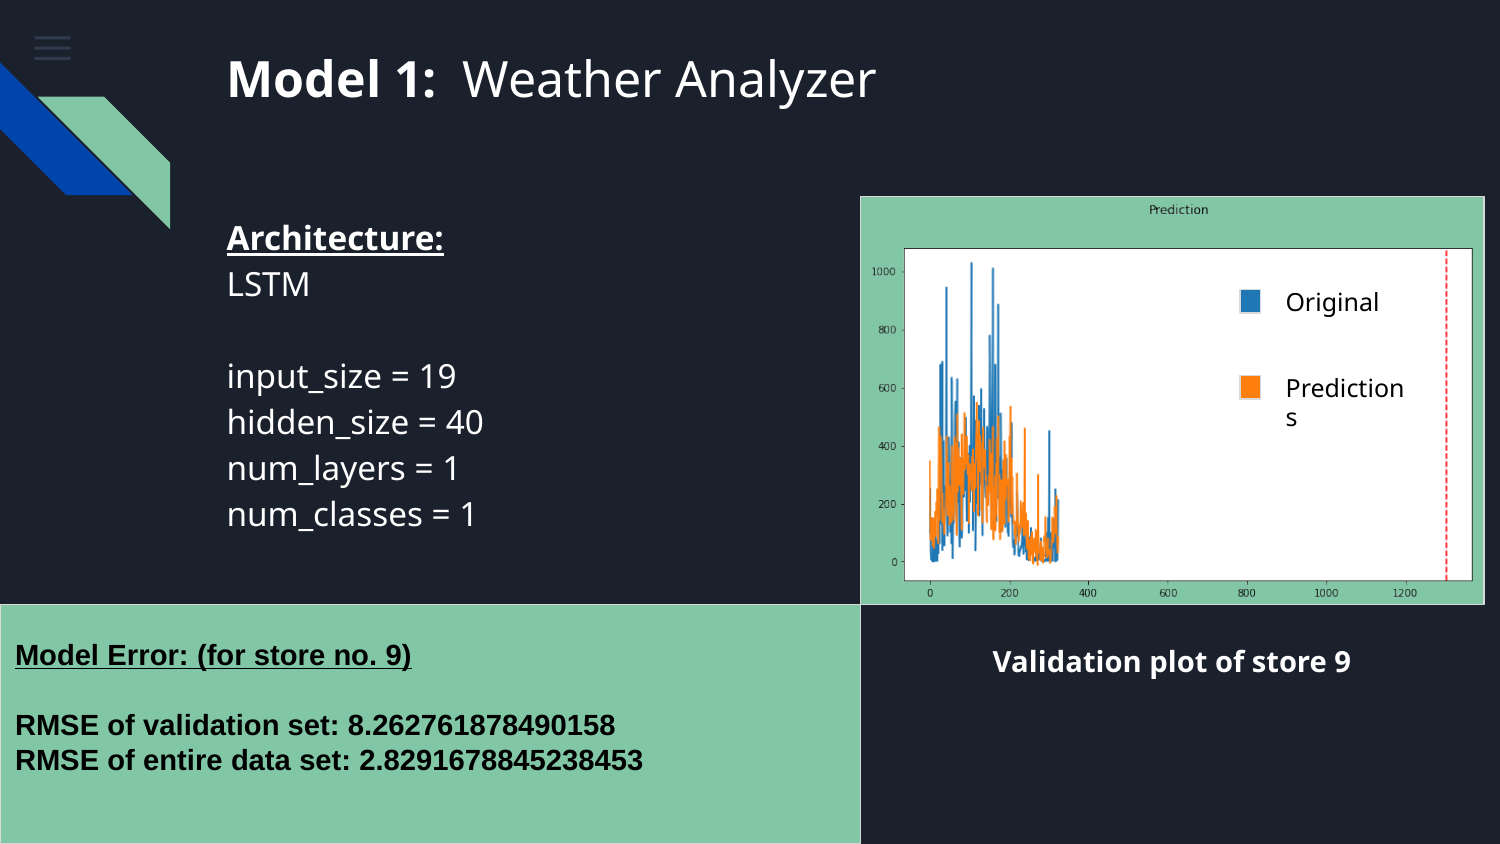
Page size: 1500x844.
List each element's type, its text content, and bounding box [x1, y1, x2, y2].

list Architecture: LSTM input_size = 19 hidden_size = 40 num_layers = 1 num_classes = 1 [211, 196, 551, 523]
text_box [1479, 196, 1484, 605]
title Validation plot of store 9 [961, 628, 1384, 678]
picture [864, 197, 1479, 605]
title Model 1: Weather Analyzer [211, 32, 1289, 122]
text_box Model Error: (for store no. 9) RMSE of validation set: 8.262761878490158 RMSE of entire data set: 2.8291678845238453 [0, 604, 861, 844]
